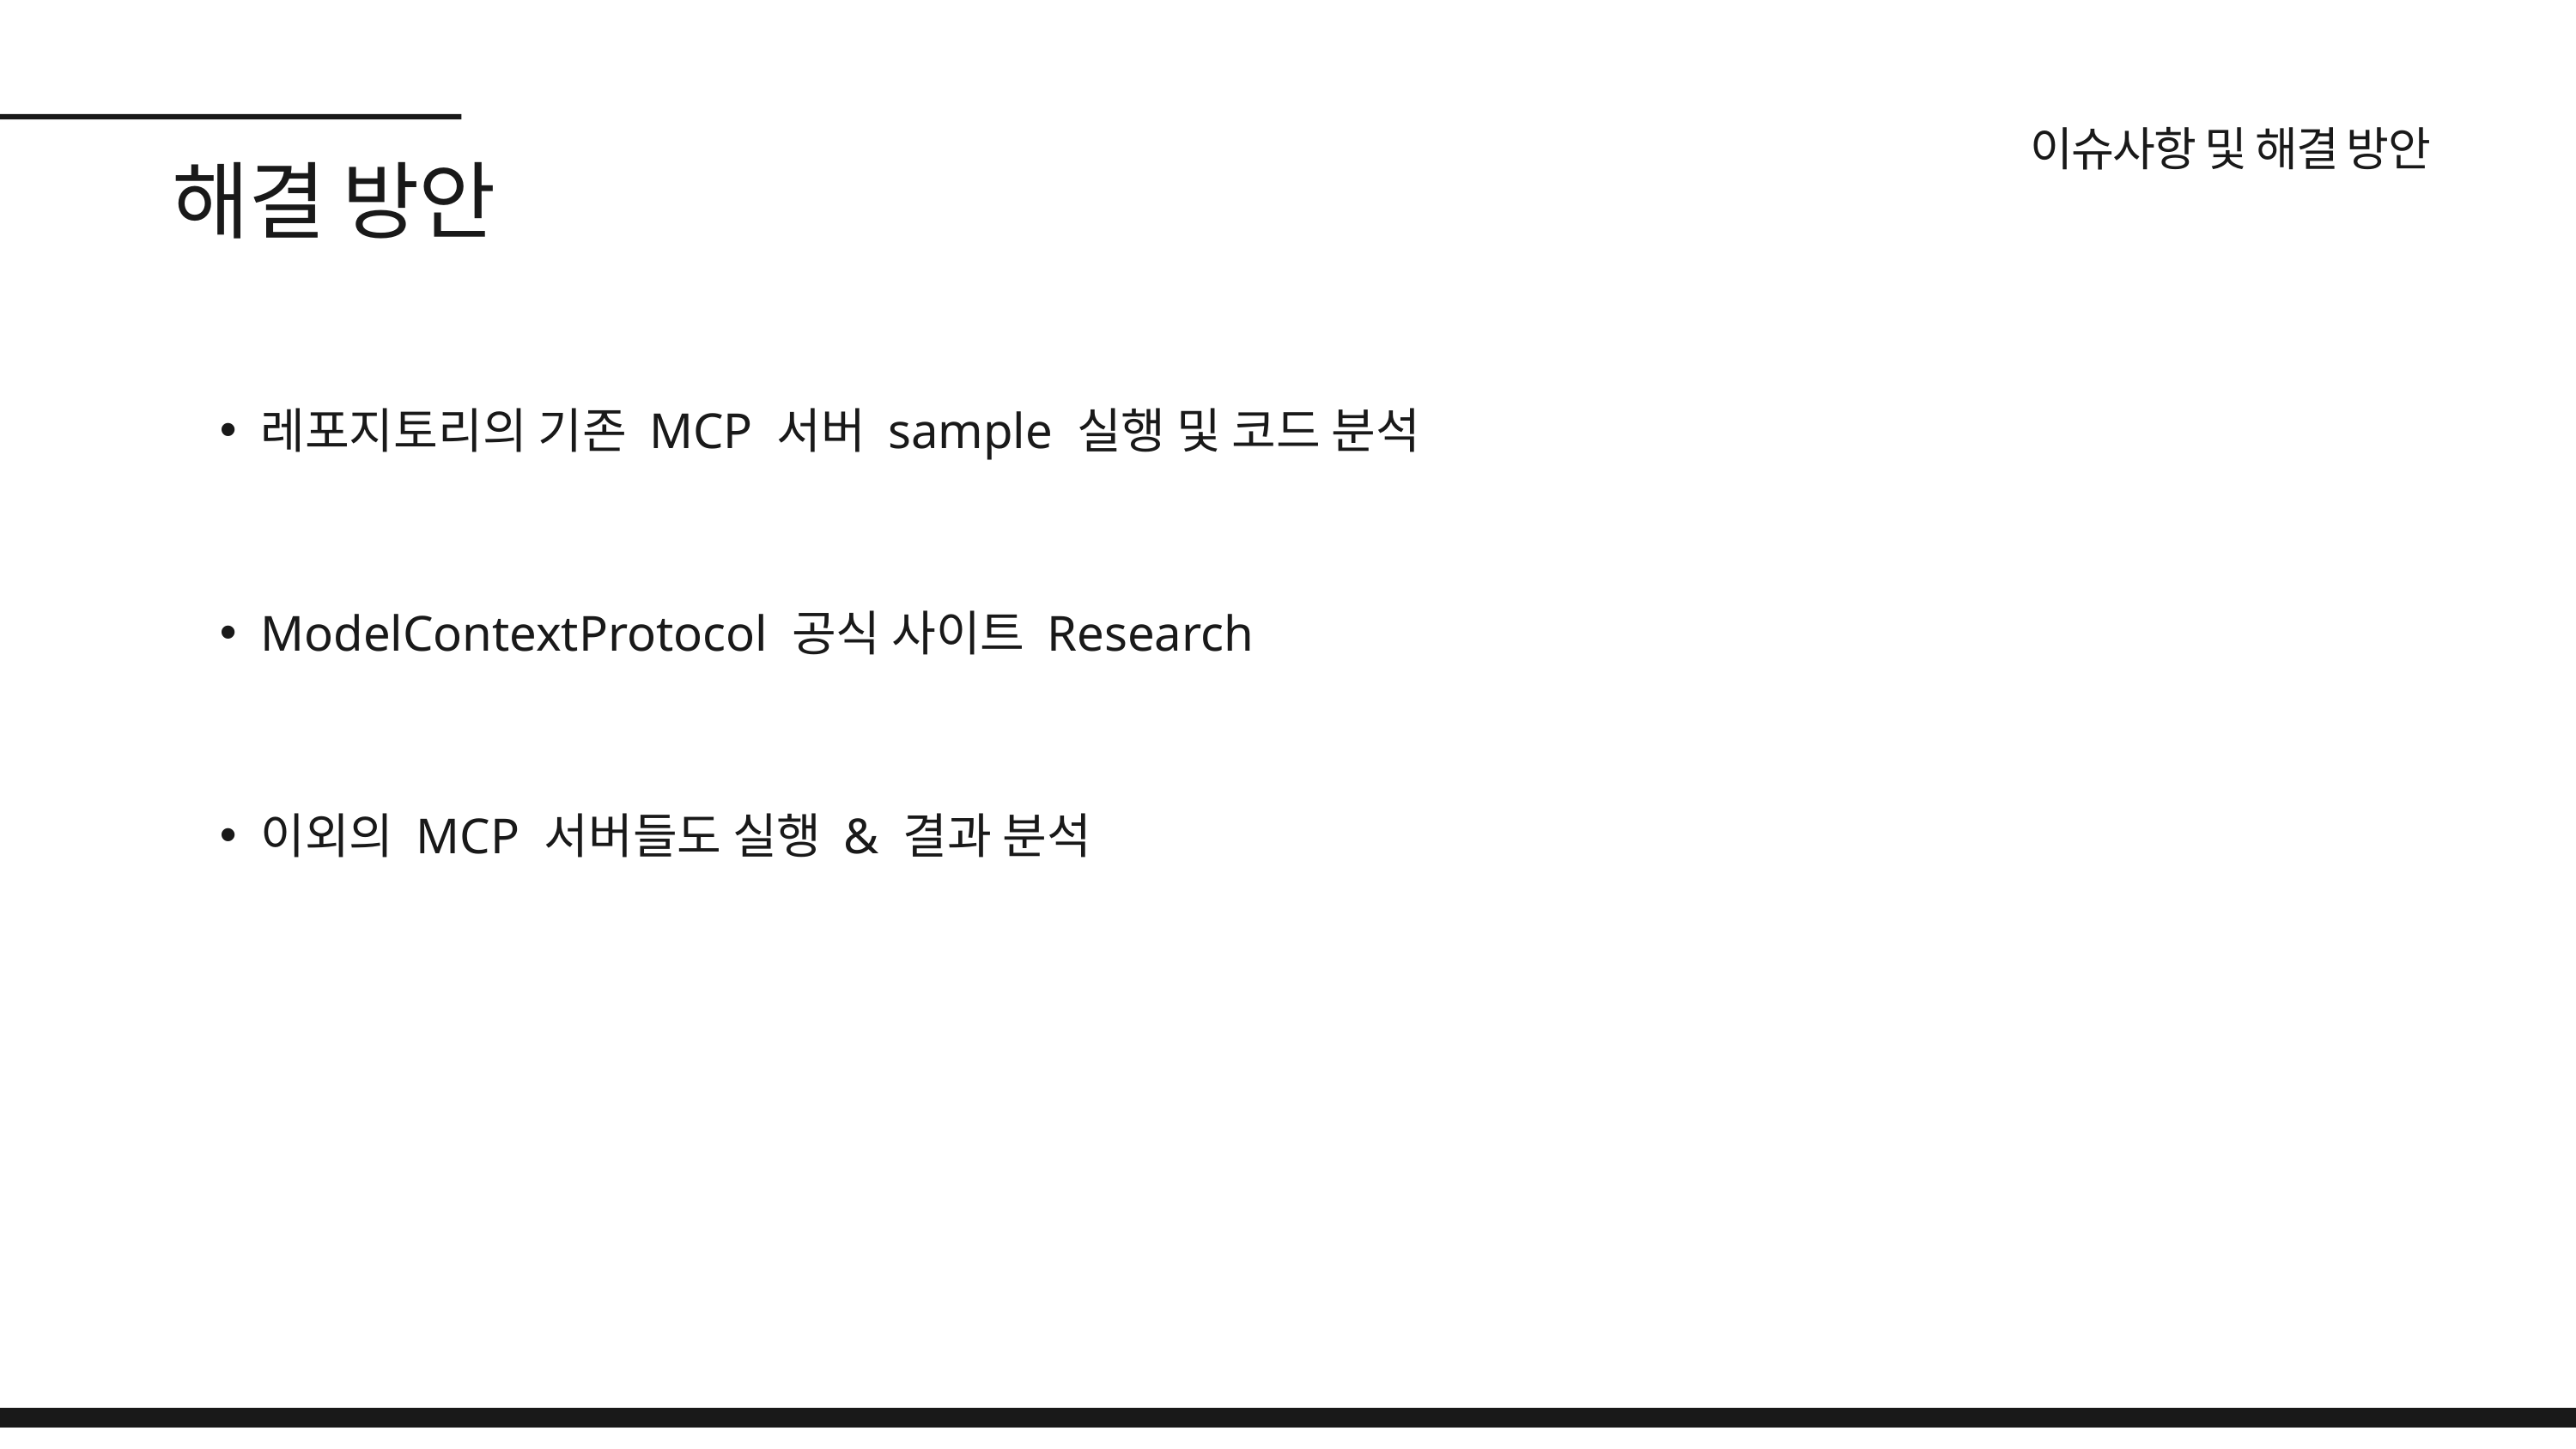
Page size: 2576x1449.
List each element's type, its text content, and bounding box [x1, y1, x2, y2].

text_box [0, 1409, 2576, 1427]
text_box 레포지토리의 기존 MCP 서버 sample 실행 및 코드 분석 ModelContextProtocol 공식 사이트 Research 이외의 MCP 서버들도 실행 & 결과 분석 [178, 391, 1653, 864]
text_box 해결 방안 [158, 131, 496, 250]
text_box 이슈사항 및 해결 방안 [1884, 110, 2432, 240]
